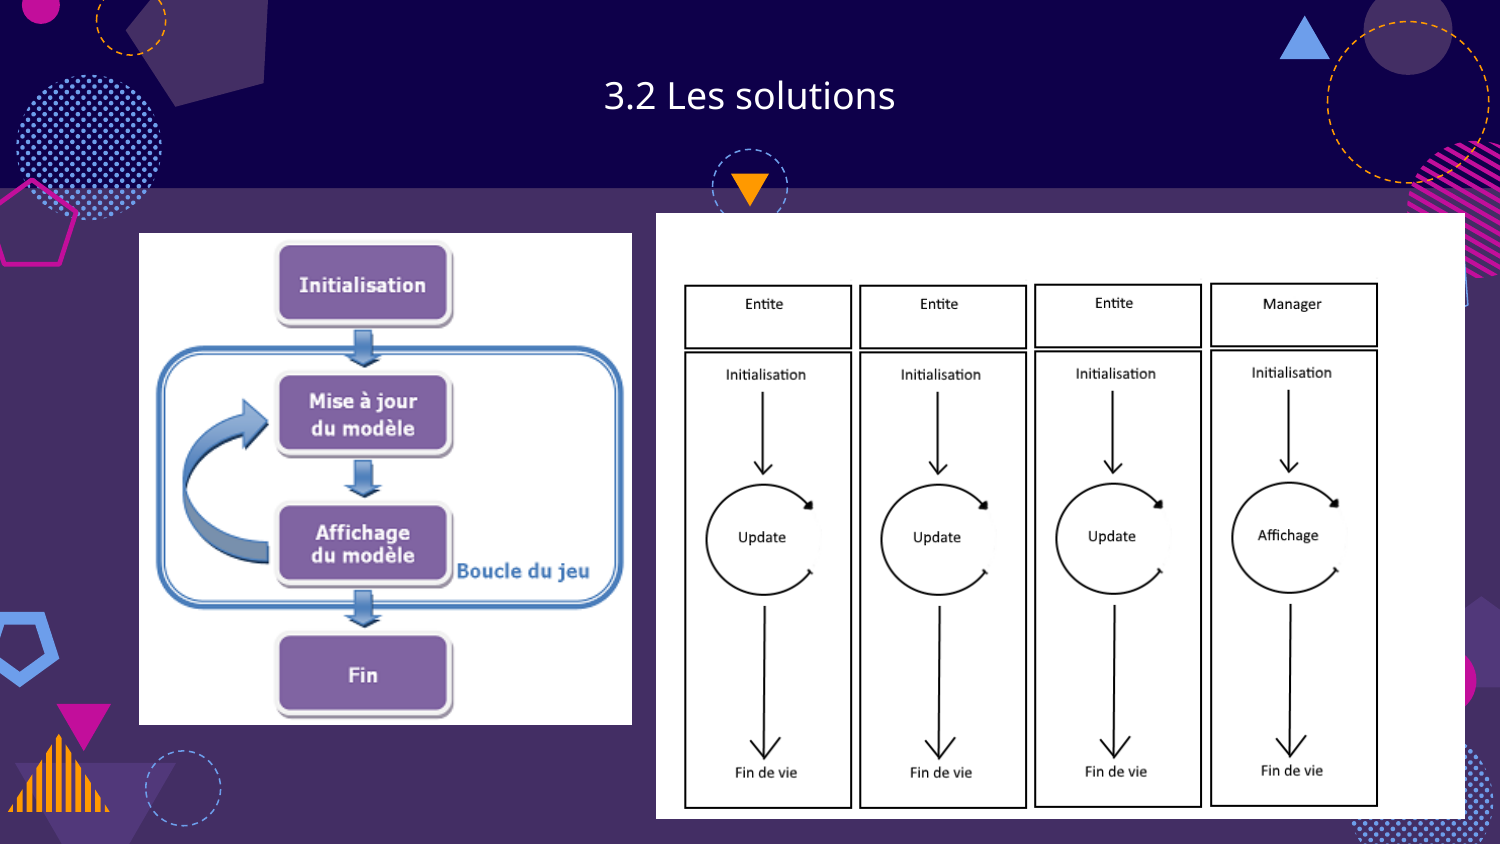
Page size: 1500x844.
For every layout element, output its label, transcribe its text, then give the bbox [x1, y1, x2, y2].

title 3.2 Les solutions [335, 0, 1165, 189]
picture [139, 233, 633, 725]
picture [656, 213, 1465, 820]
